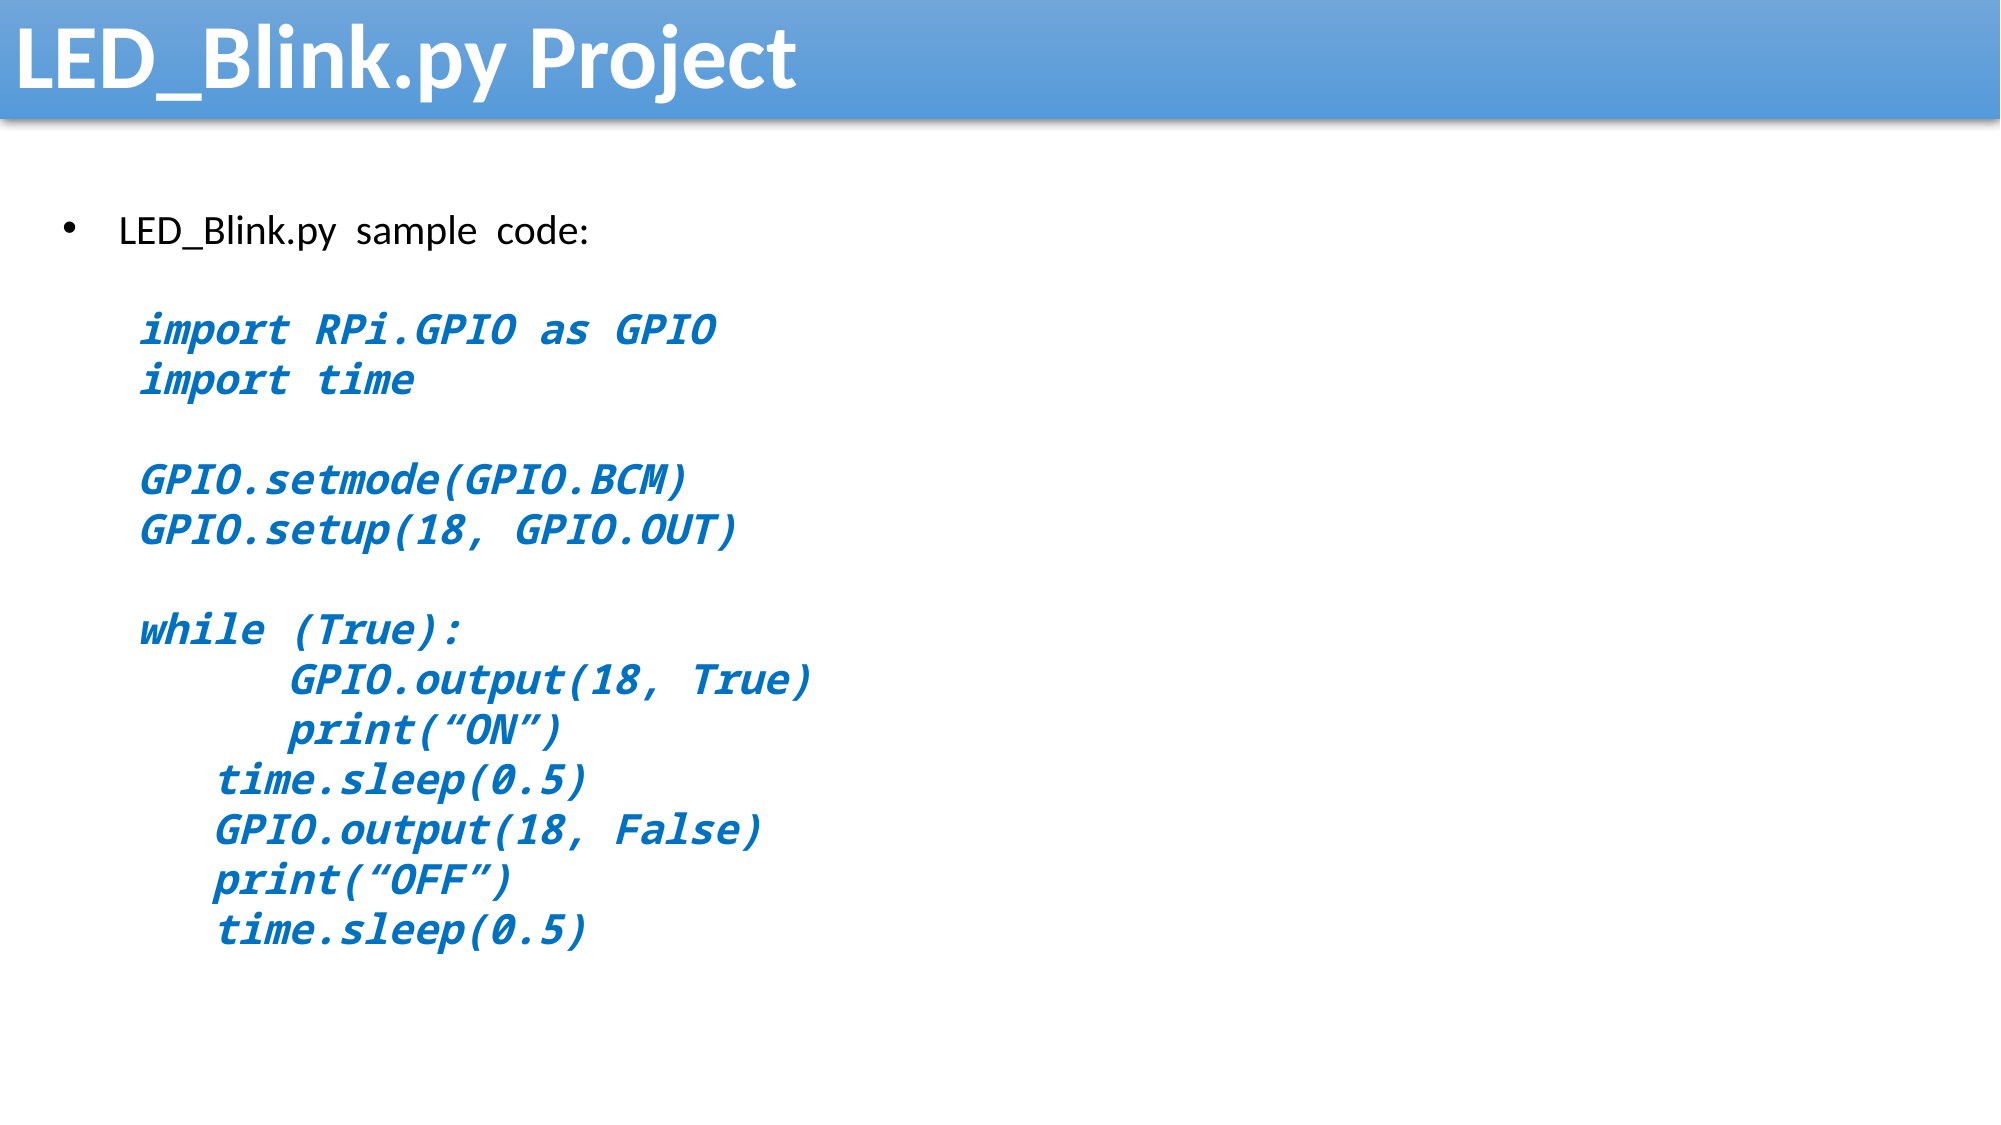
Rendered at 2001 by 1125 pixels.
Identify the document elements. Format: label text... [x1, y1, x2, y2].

text_box LED_Blink.py sample code: import RPi.GPIO as GPIO import time GPIO.setmode(GPIO.BCM) GPIO.setup(18, GPIO.OUT) while (True): GPIO.output(18, True) print(“ON”) time.sleep(0.5) GPIO.output(18, False) print(“OFF”) time.sleep(0.5) [47, 144, 1911, 961]
text_box LED_Blink.py Project [0, 0, 2000, 119]
